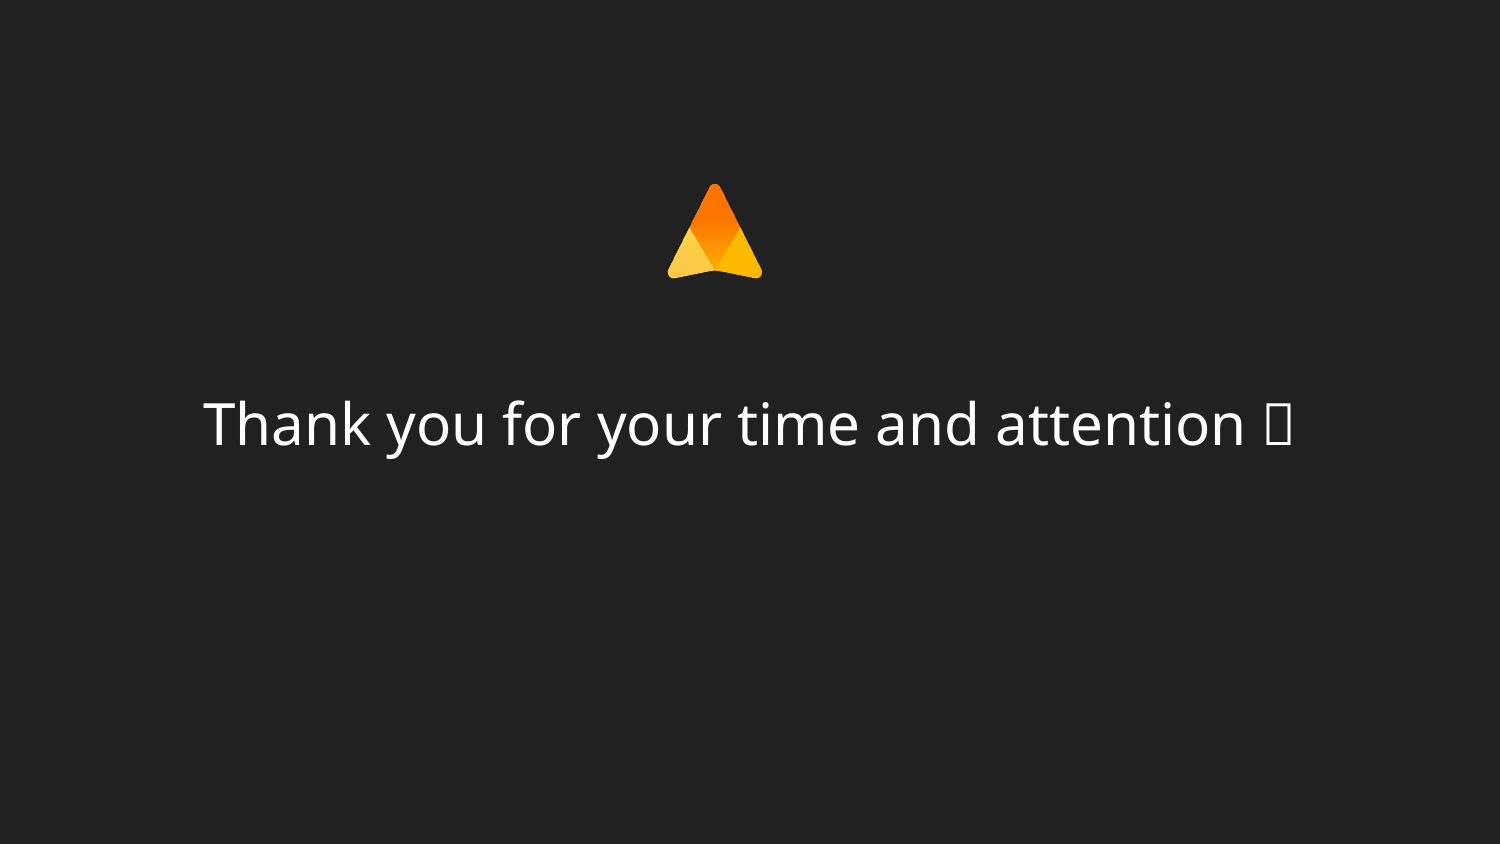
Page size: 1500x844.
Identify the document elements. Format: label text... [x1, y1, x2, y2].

title Thank you for your time and attention 🙂 [86, 362, 1413, 482]
picture [665, 183, 762, 280]
